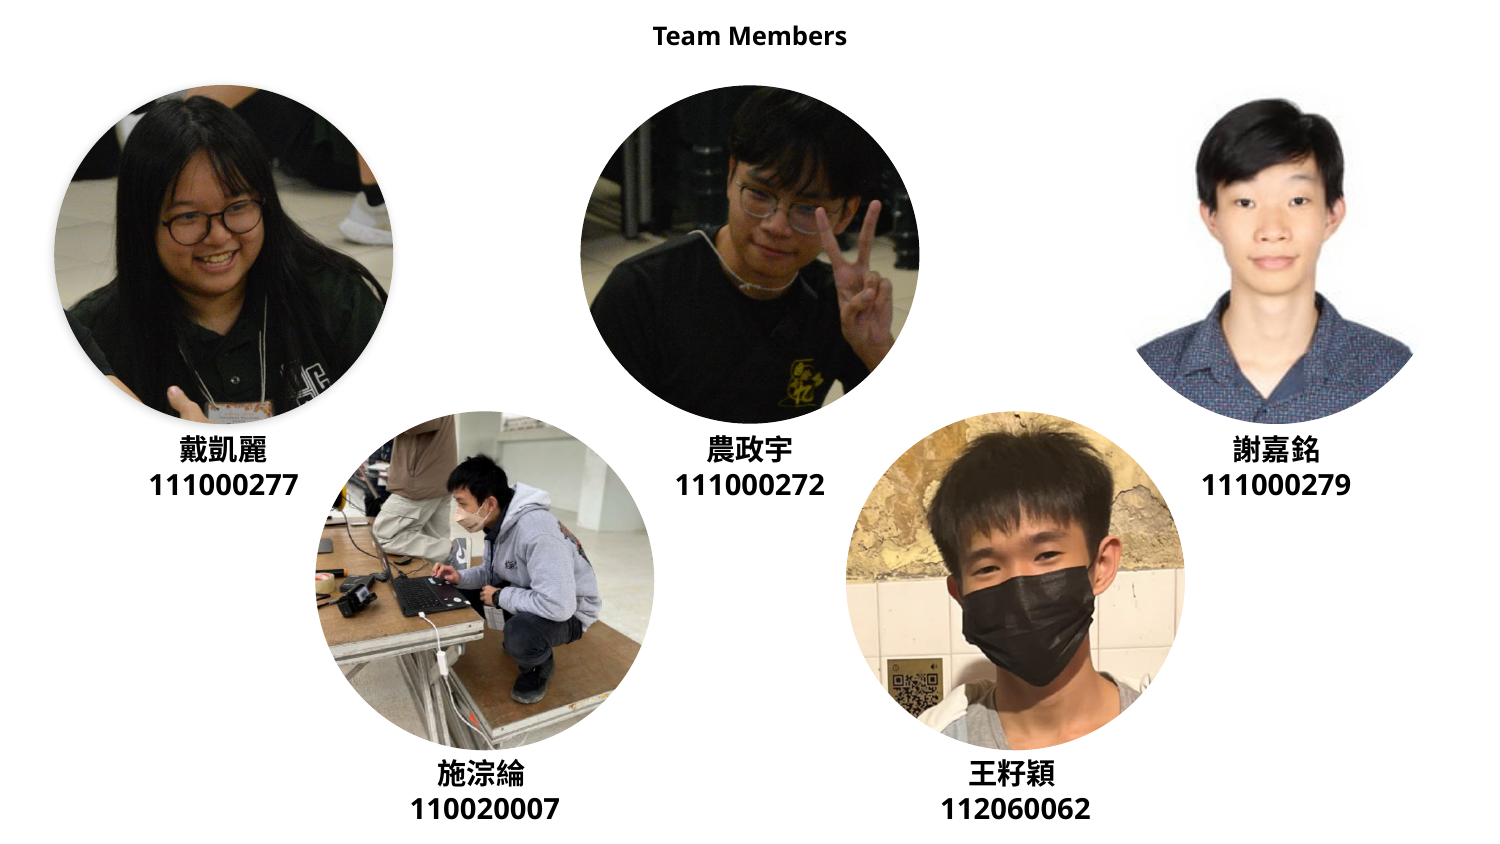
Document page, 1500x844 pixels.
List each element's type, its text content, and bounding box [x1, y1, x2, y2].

text_box 謝嘉銘 111000279 [1190, 433, 1422, 539]
text_box 施淙綸 110020007 [339, 759, 630, 844]
text_box 戴凱麗 111000277 [78, 434, 309, 539]
picture [53, 84, 1446, 751]
text_box 王籽穎 112060062 [870, 759, 1161, 844]
text_box 農政宇 111000272 [659, 432, 840, 539]
title Team Members [75, 5, 1425, 66]
